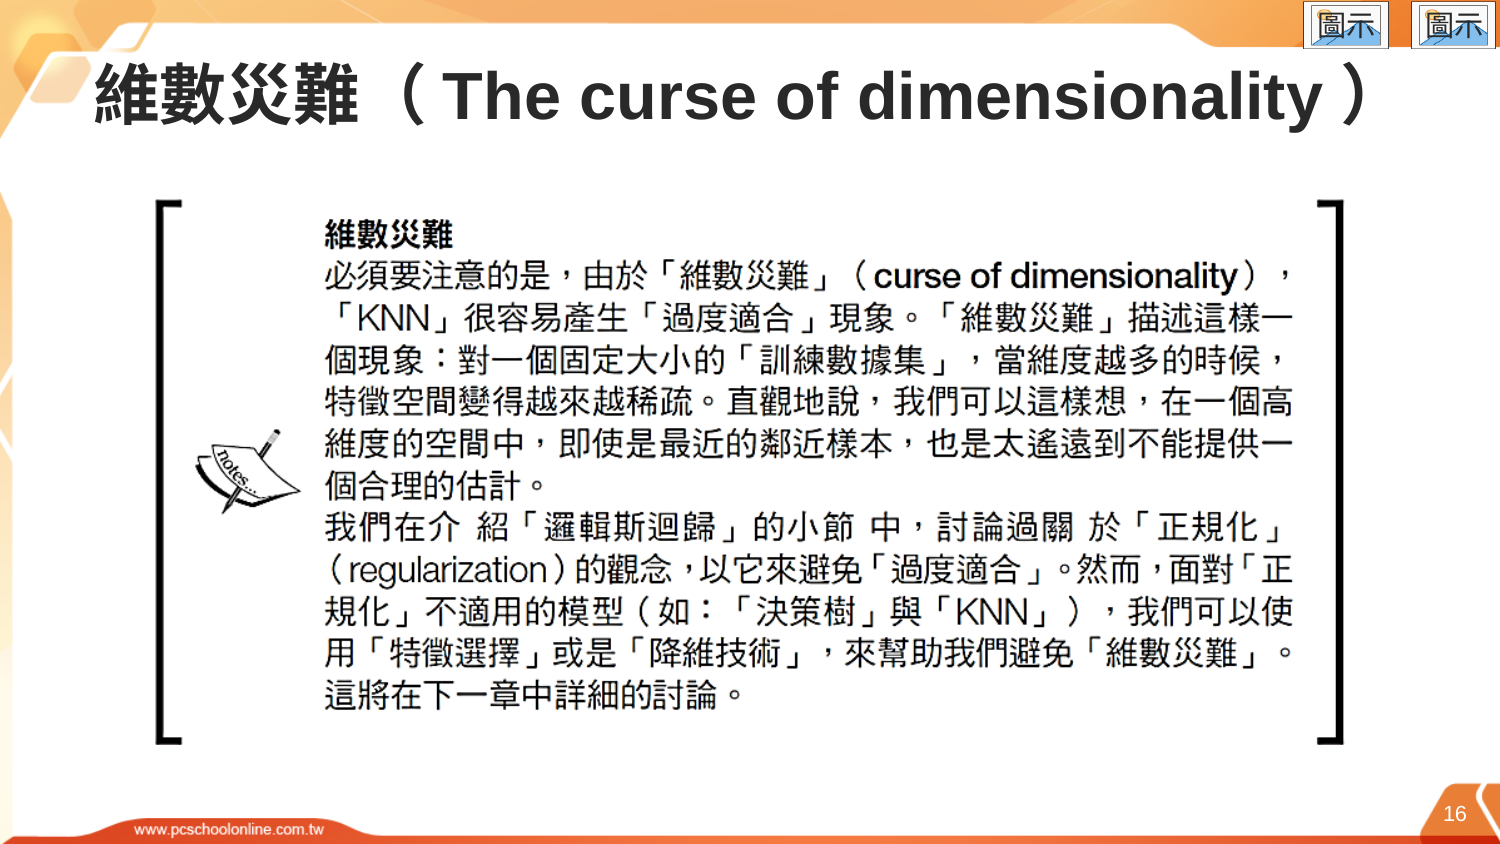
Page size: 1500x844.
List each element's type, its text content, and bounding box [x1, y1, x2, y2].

title 維數災難（The curse of dimensionality） [75, 46, 1425, 163]
slide_number 16 [1422, 790, 1488, 836]
picture [0, 0, 1500, 844]
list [124, 192, 1376, 765]
